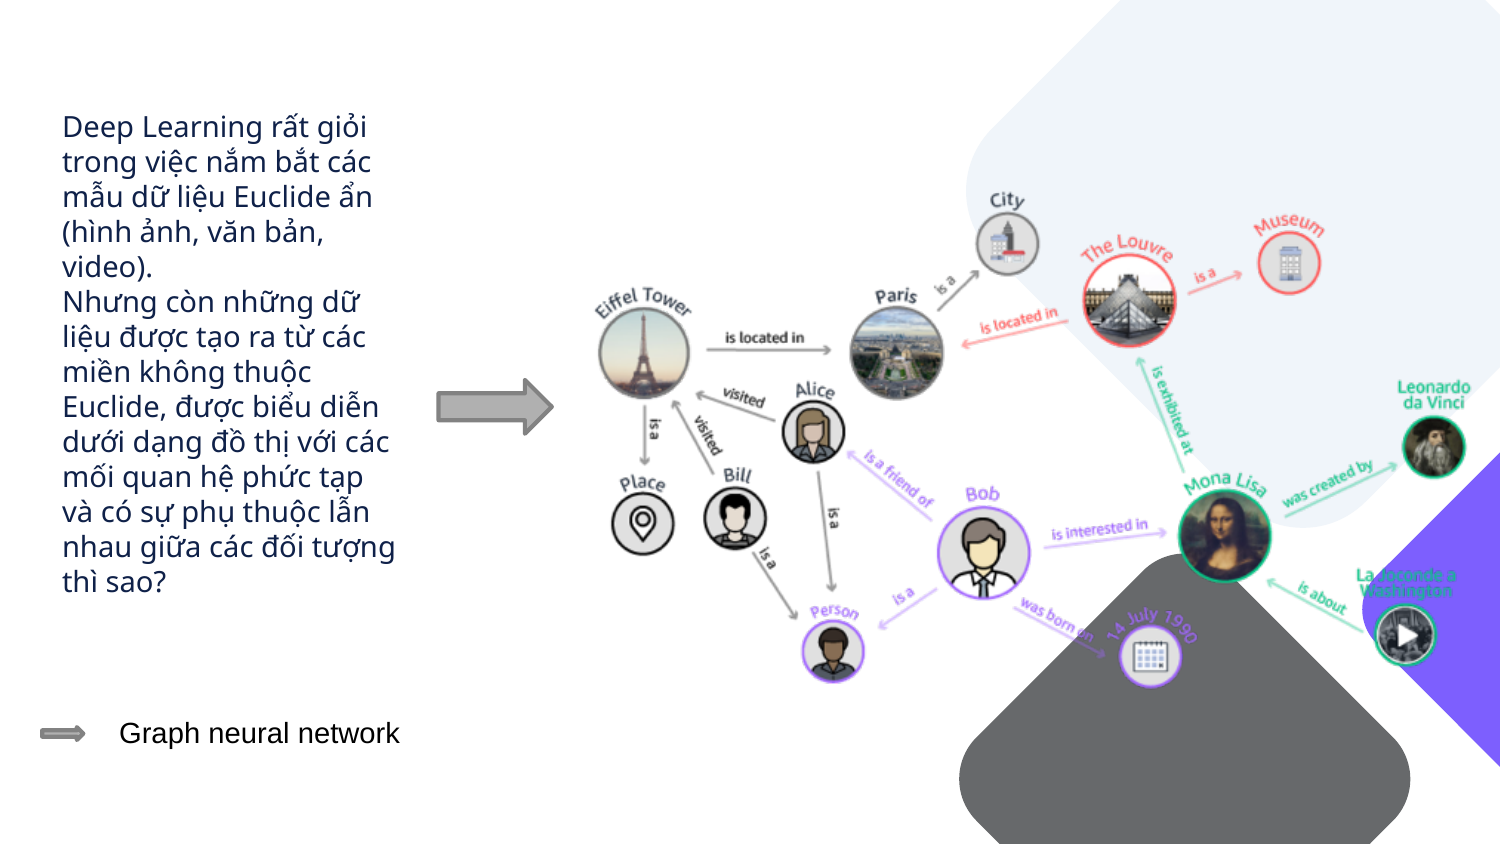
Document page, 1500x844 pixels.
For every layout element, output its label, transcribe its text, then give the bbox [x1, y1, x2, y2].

text_box [436, 377, 546, 436]
text_box [40, 725, 86, 742]
text_box Graph neural network [104, 707, 449, 757]
picture [551, 152, 1500, 728]
text_box Deep Learning rất giỏi trong việc nắm bắt các mẫu dữ liệu Euclide ẩn (hình ảnh, văn bản, video). Nhưng còn những dữ liệu được tạo ra từ các miền không thuộc Euclide, được biểu diễn dưới dạng đồ thị với các mối quan hệ phức tạp và có sự phụ thuộc lẫn nhau giữa các đối tượng thì sao? [47, 101, 413, 606]
